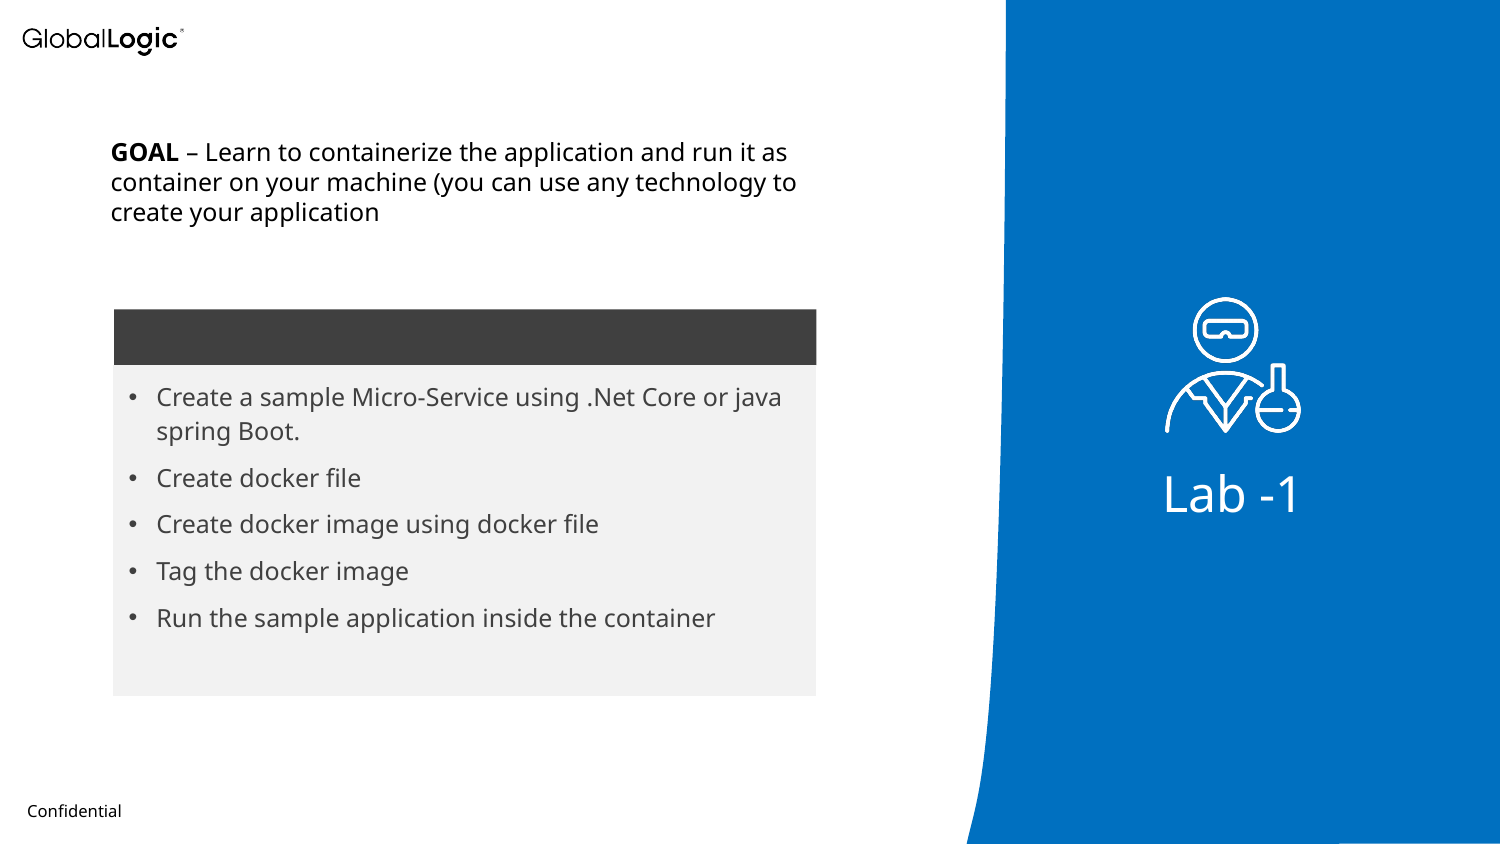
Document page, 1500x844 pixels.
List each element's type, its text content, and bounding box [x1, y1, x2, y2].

text_box Lab -1 [1041, 449, 1425, 536]
picture [1165, 297, 1301, 433]
text_box [964, 0, 1500, 844]
text_box GOAL – Learn to containerize the application and run it as container on your machine (you can use any technology to create your application [95, 129, 884, 234]
table_header Create a sample Micro-Service using .Net Core or java spring Boot. Create docker file Create docker image using docker file Tag the docker image Run the sample application inside the container [113, 365, 816, 696]
text_box [112, 307, 818, 367]
picture [0, 6, 207, 73]
